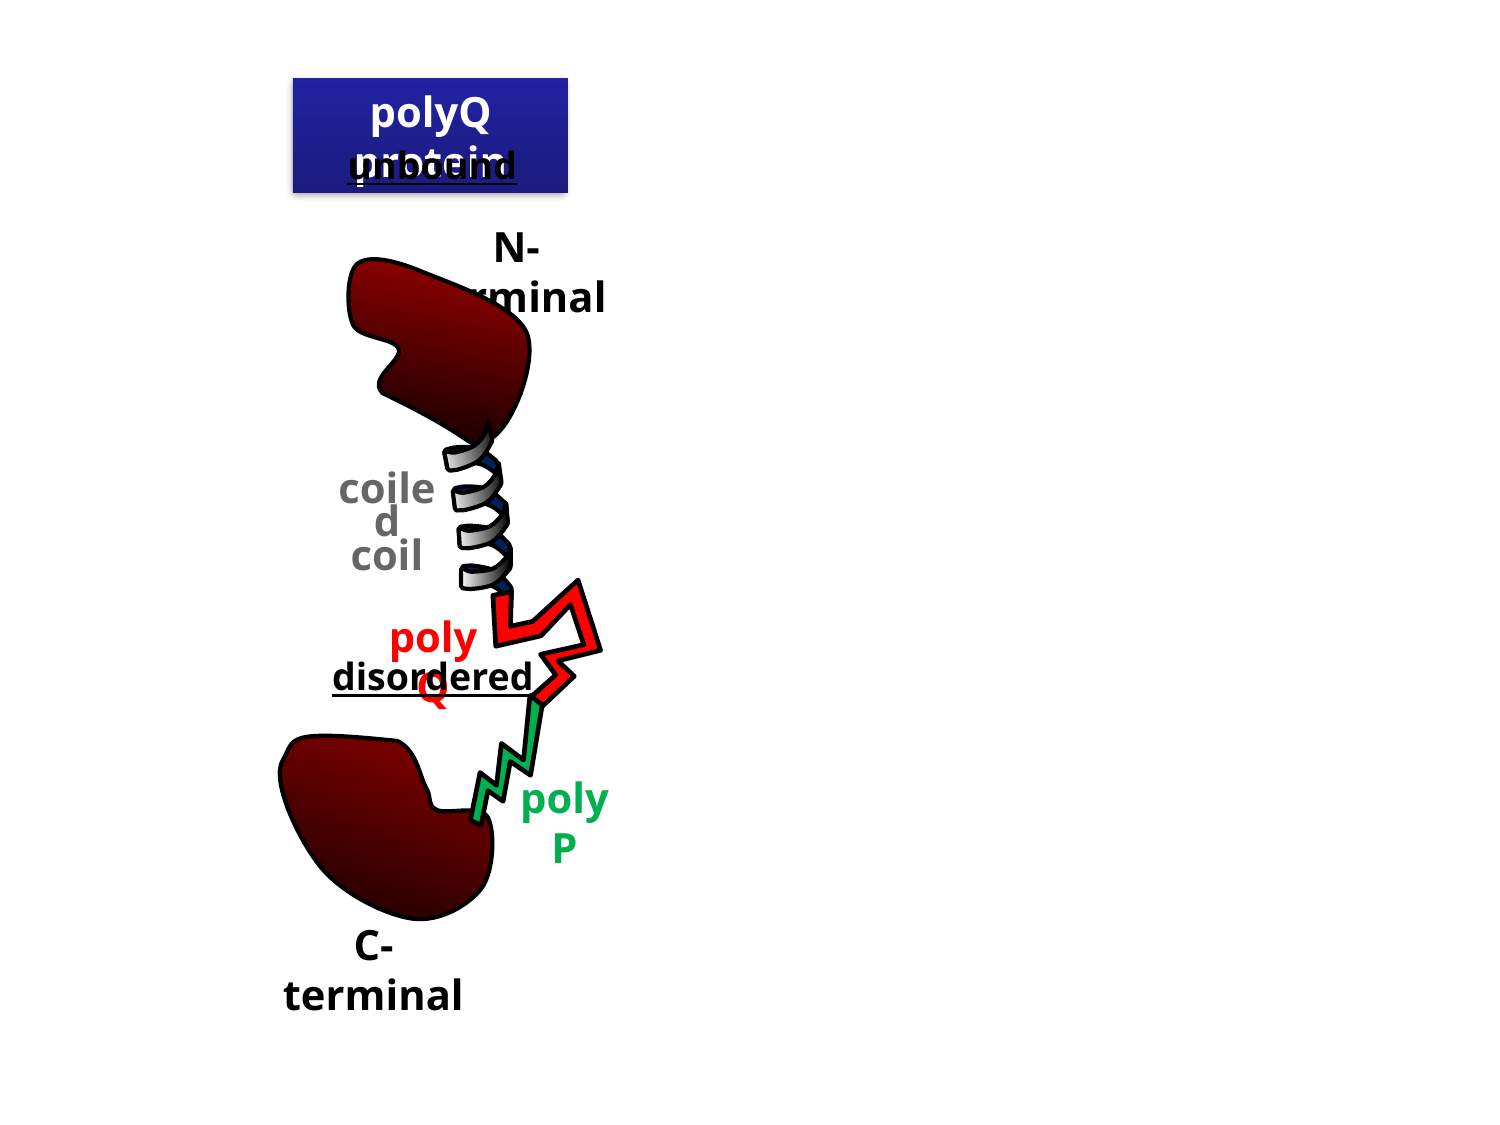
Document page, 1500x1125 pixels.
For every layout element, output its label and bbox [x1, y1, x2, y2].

text_box [248, 77, 642, 977]
